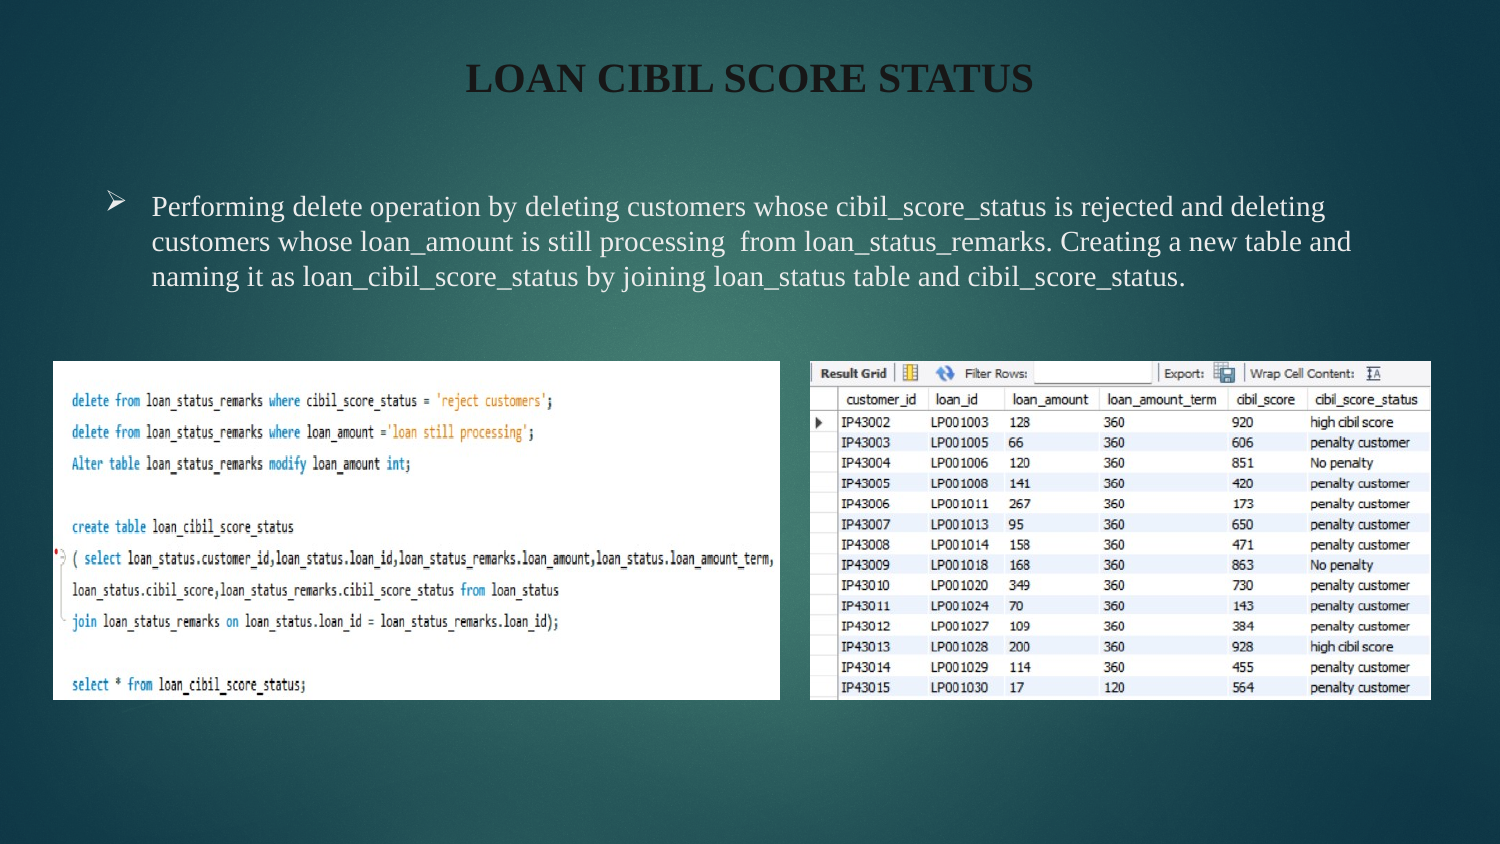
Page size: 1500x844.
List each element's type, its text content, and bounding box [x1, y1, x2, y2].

text_box LOAN CIBIL SCORE STATUS [0, 43, 1500, 109]
picture [53, 361, 780, 701]
picture [810, 361, 1431, 701]
text_box Performing delete operation by deleting customers whose cibil_score_status is rejected and deleting customers whose loan_amount is still processing from loan_status_remarks. Creating a new table and naming it as loan_cibil_score_status by joining loan_status table and cibil_score_status. [90, 179, 1410, 292]
